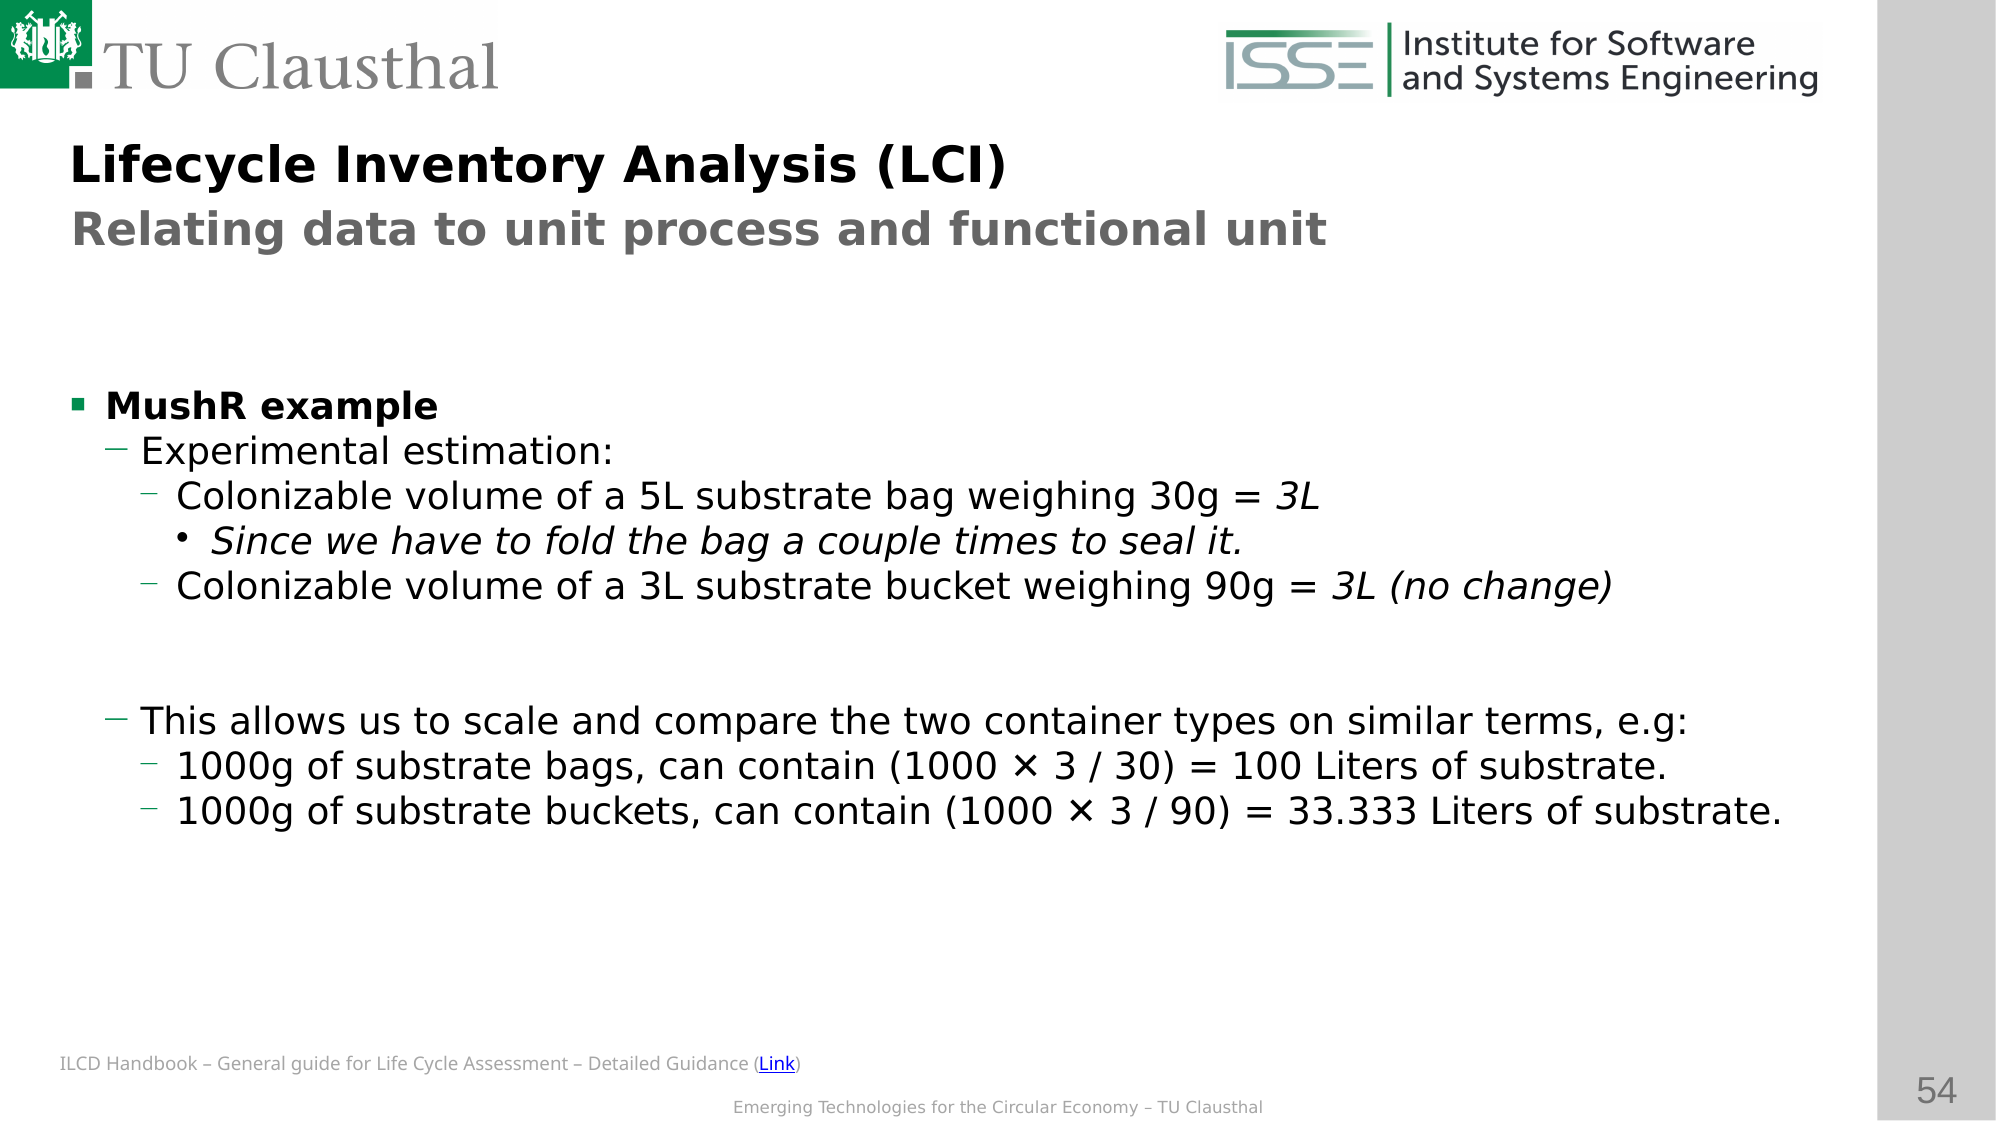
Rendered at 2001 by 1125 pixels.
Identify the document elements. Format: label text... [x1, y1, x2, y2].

picture [1218, 22, 1823, 103]
picture [0, 0, 498, 89]
text_box Lifecycle Inventory Analysis (LCI) [54, 125, 1816, 205]
text_box MushR example Experimental estimation: Colonizable volume of a 5L substrate bag weighing 30g = 3L Since we have to fold the bag a couple times to seal it. Colonizable volume of a 3L substrate bucket weighing 90g = 3L (no change) This allows us to scale and compare the two container types on similar terms, e.g: 1000g of substrate bags, can contain (1000 ✕ 3 / 30) = 100 Liters of substrate. 1000g of substrate buckets, can contain (1000 ✕ 3 / 90) = 33.333 Liters of substrate. [54, 375, 1837, 1032]
text_box ILCD Handbook – General guide for Life Cycle Assessment – Detailed Guidance (Link) [44, 1043, 1836, 1085]
text_box Relating data to unit process and functional unit [70, 188, 1767, 267]
